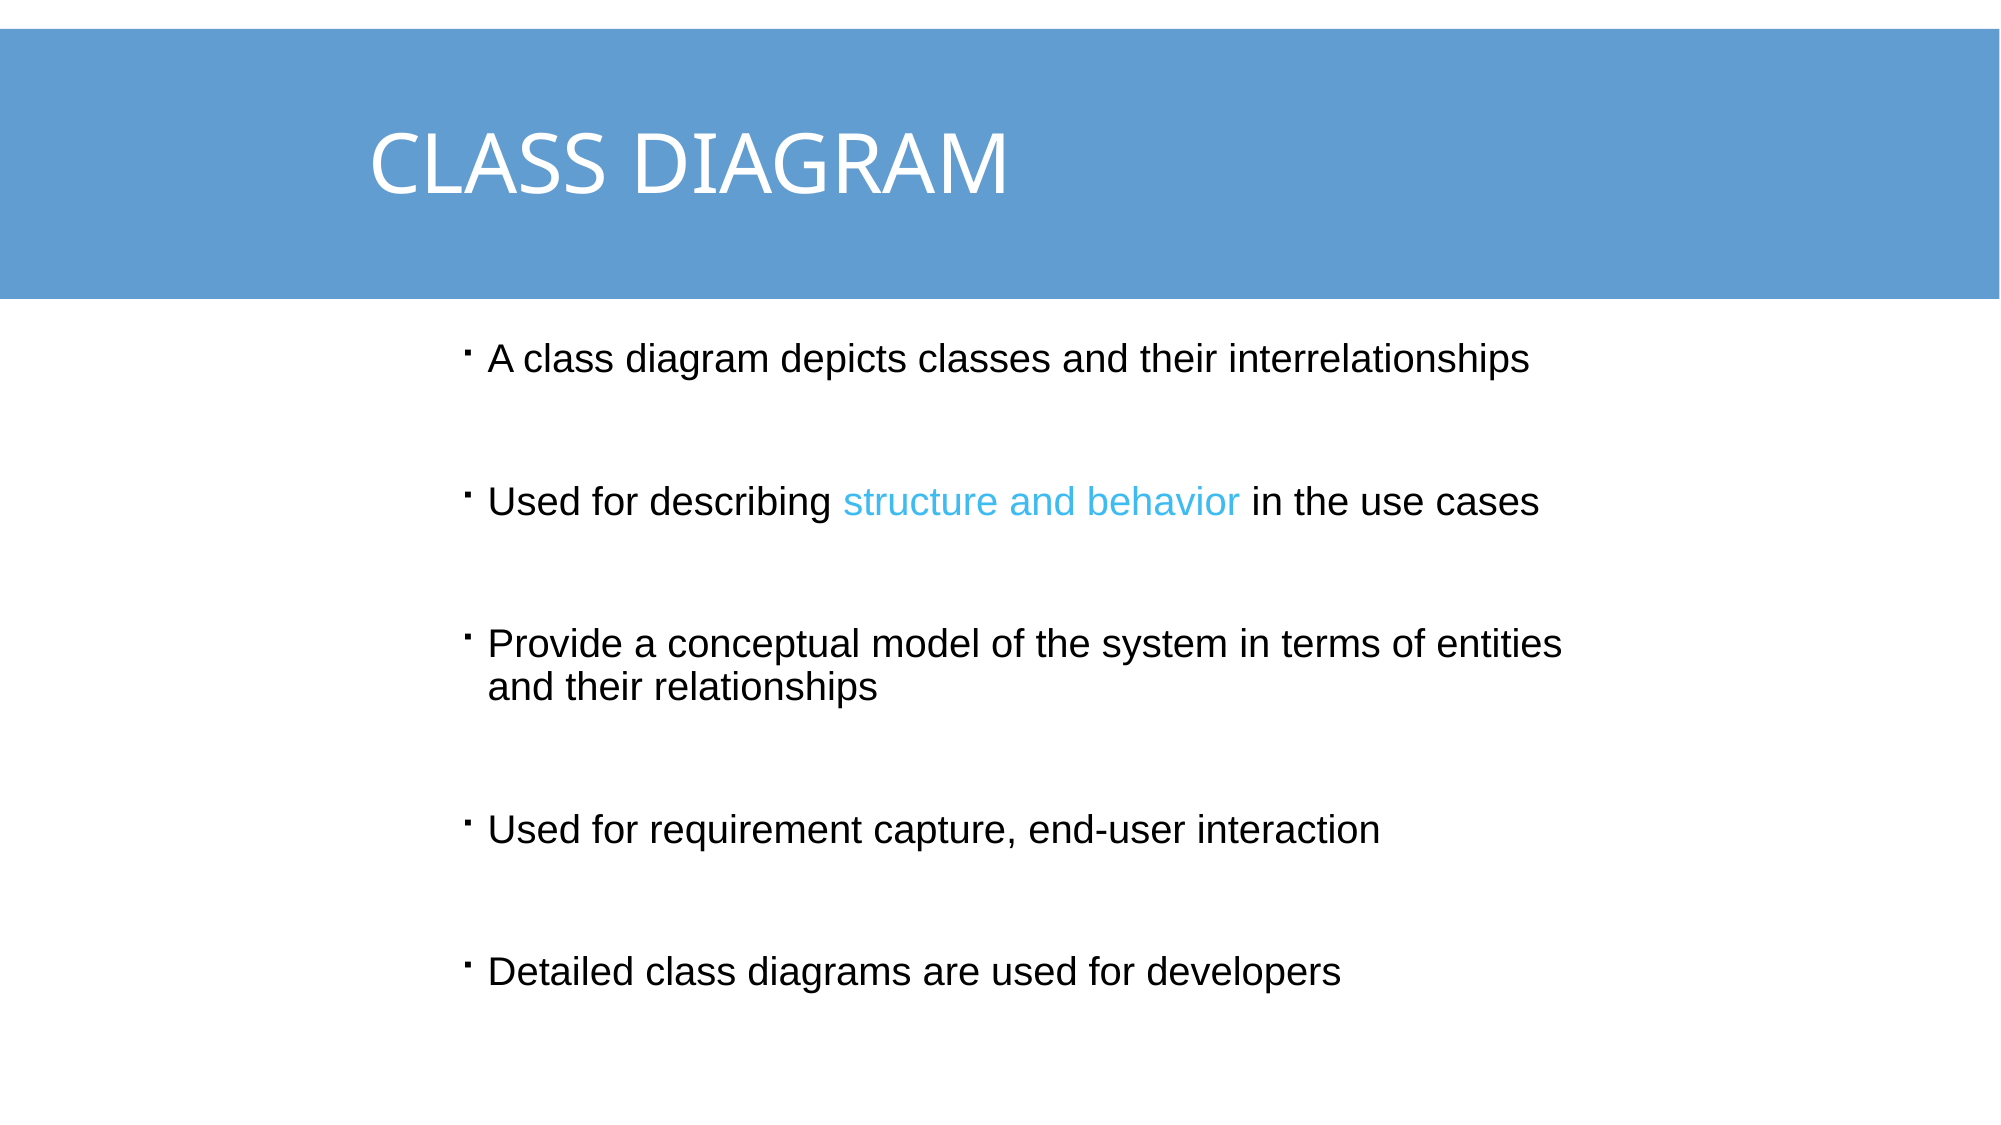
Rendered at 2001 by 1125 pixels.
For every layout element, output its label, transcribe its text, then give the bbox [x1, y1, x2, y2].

title Class diagram [353, 59, 1647, 278]
list A class diagram depicts classes and their interrelationships Used for describing structure and behavior in the use cases Provide a conceptual model of the system in terms of entities and their relationships Used for requirement capture, end-user interaction Detailed class diagrams are used for developers [444, 331, 1650, 1006]
